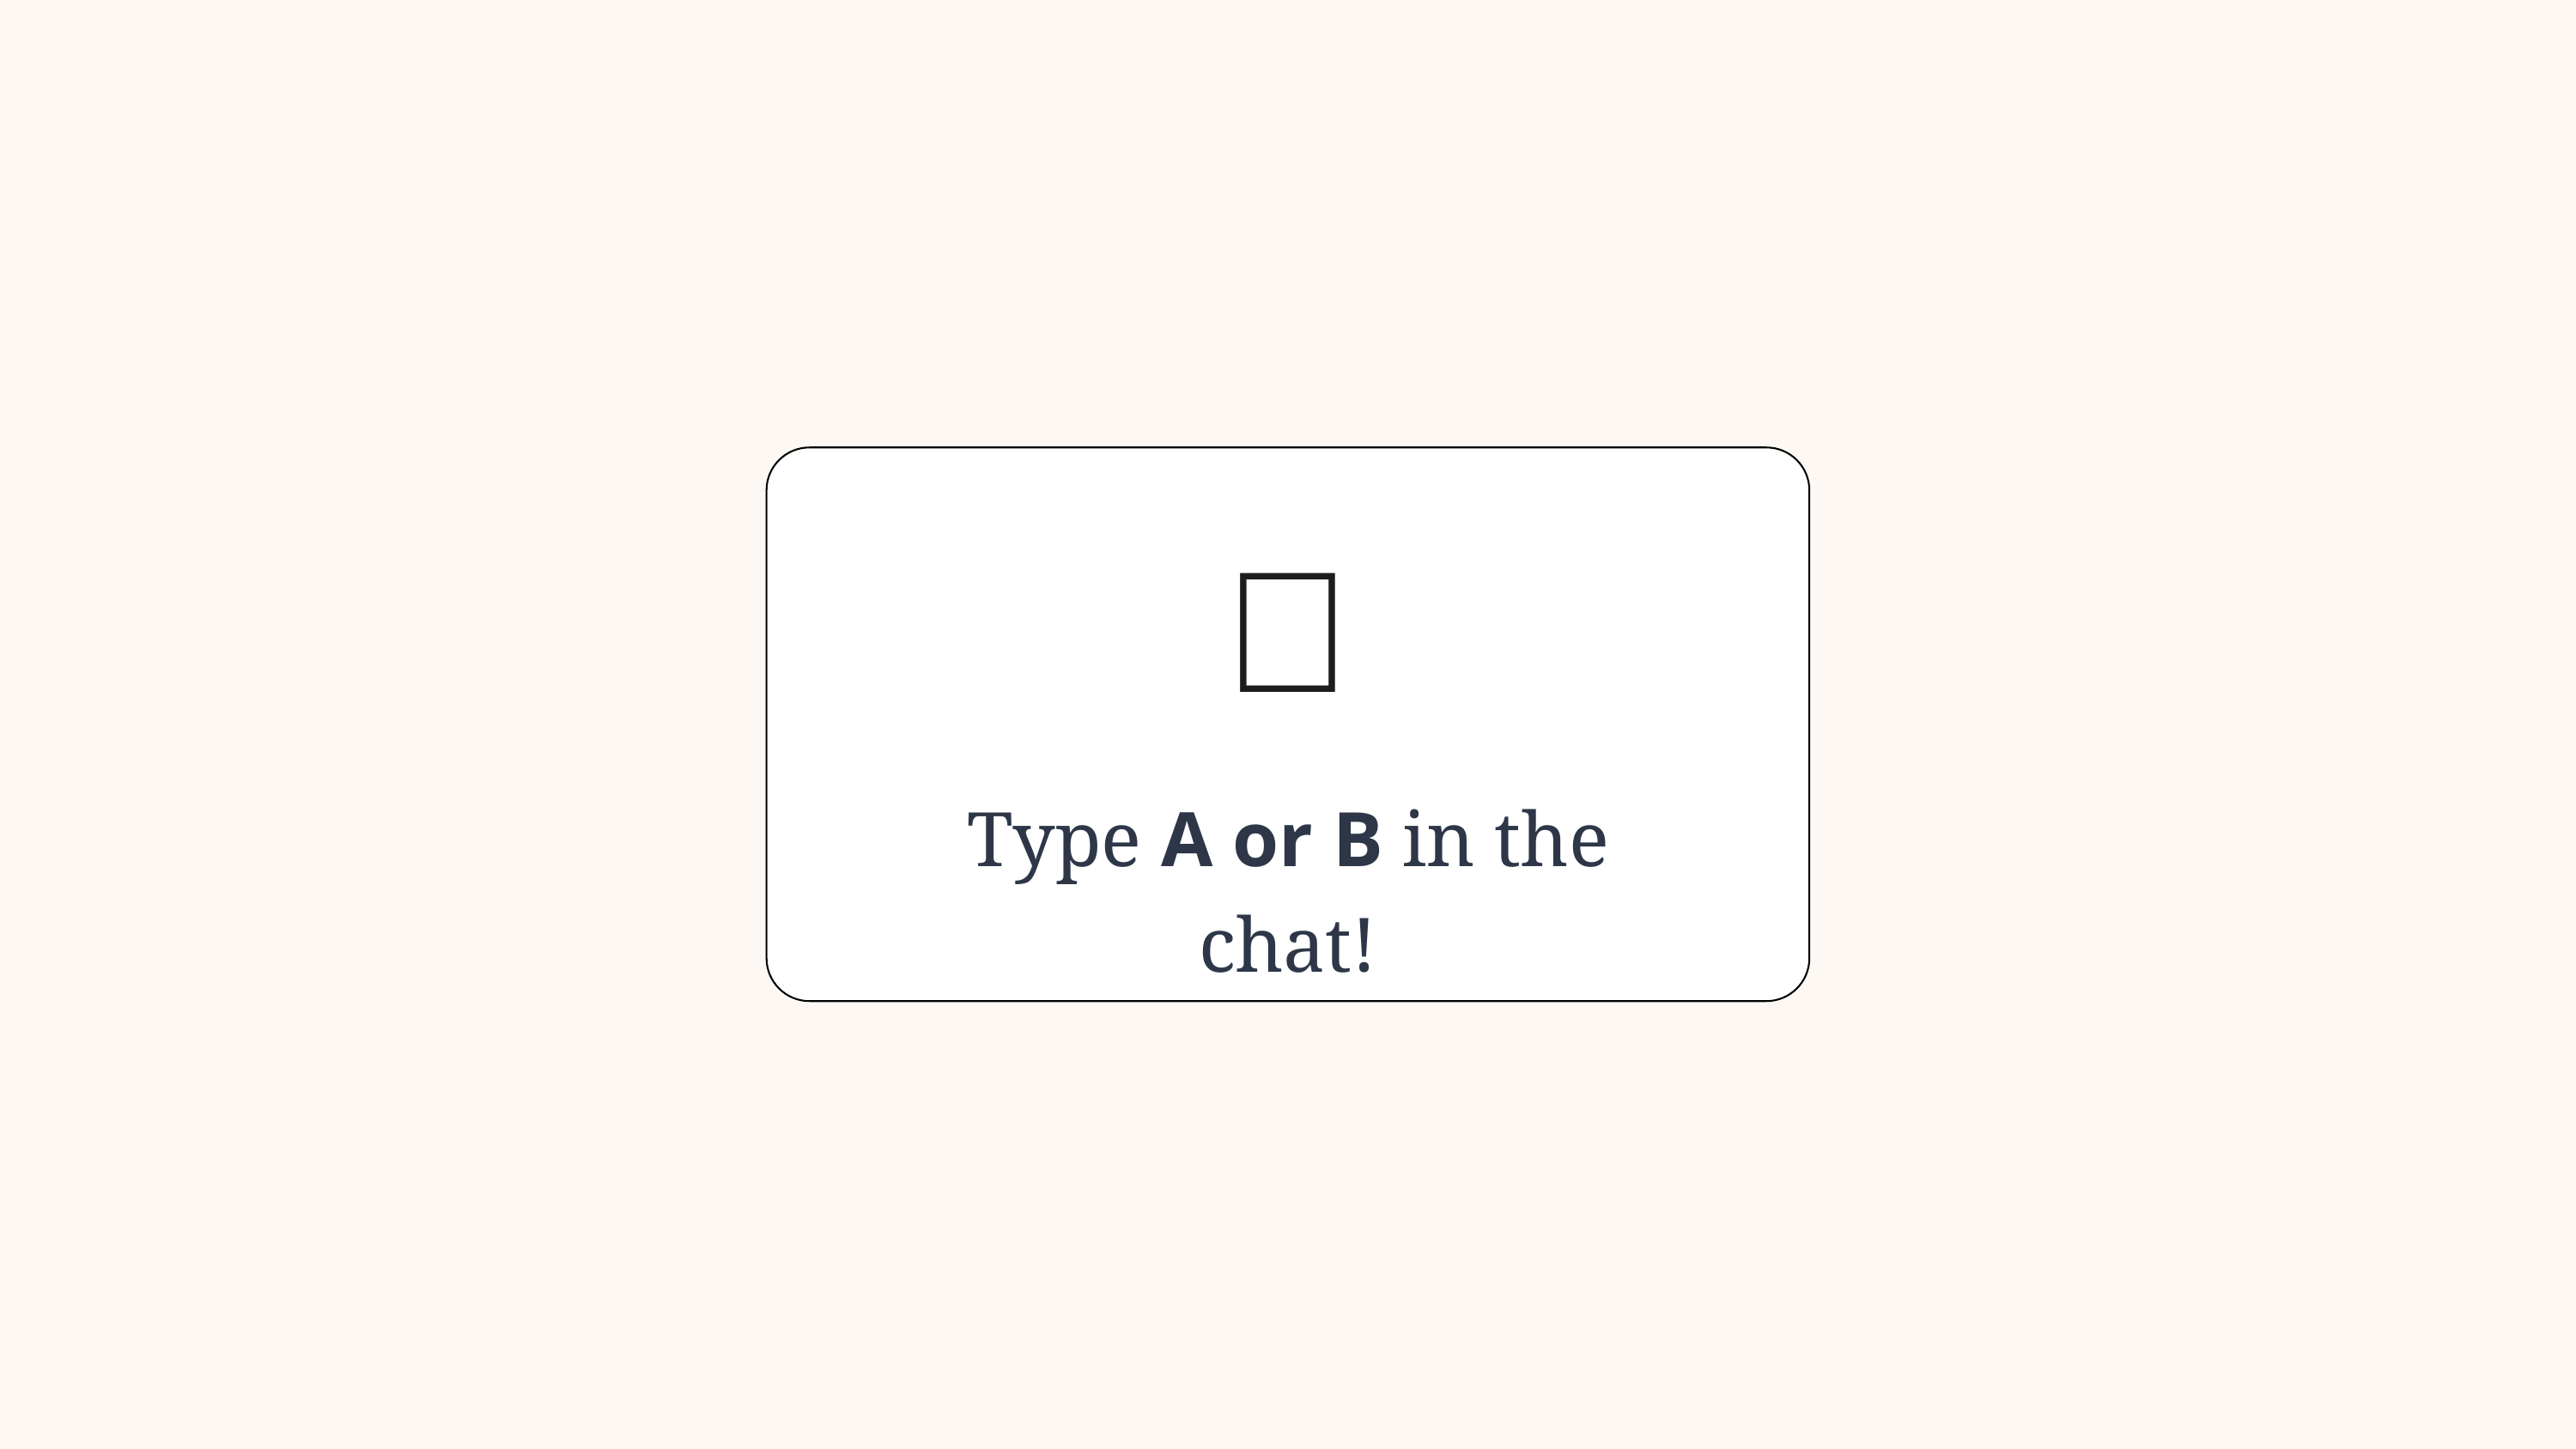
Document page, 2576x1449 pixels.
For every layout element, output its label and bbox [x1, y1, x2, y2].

text_box [766, 447, 1810, 1002]
